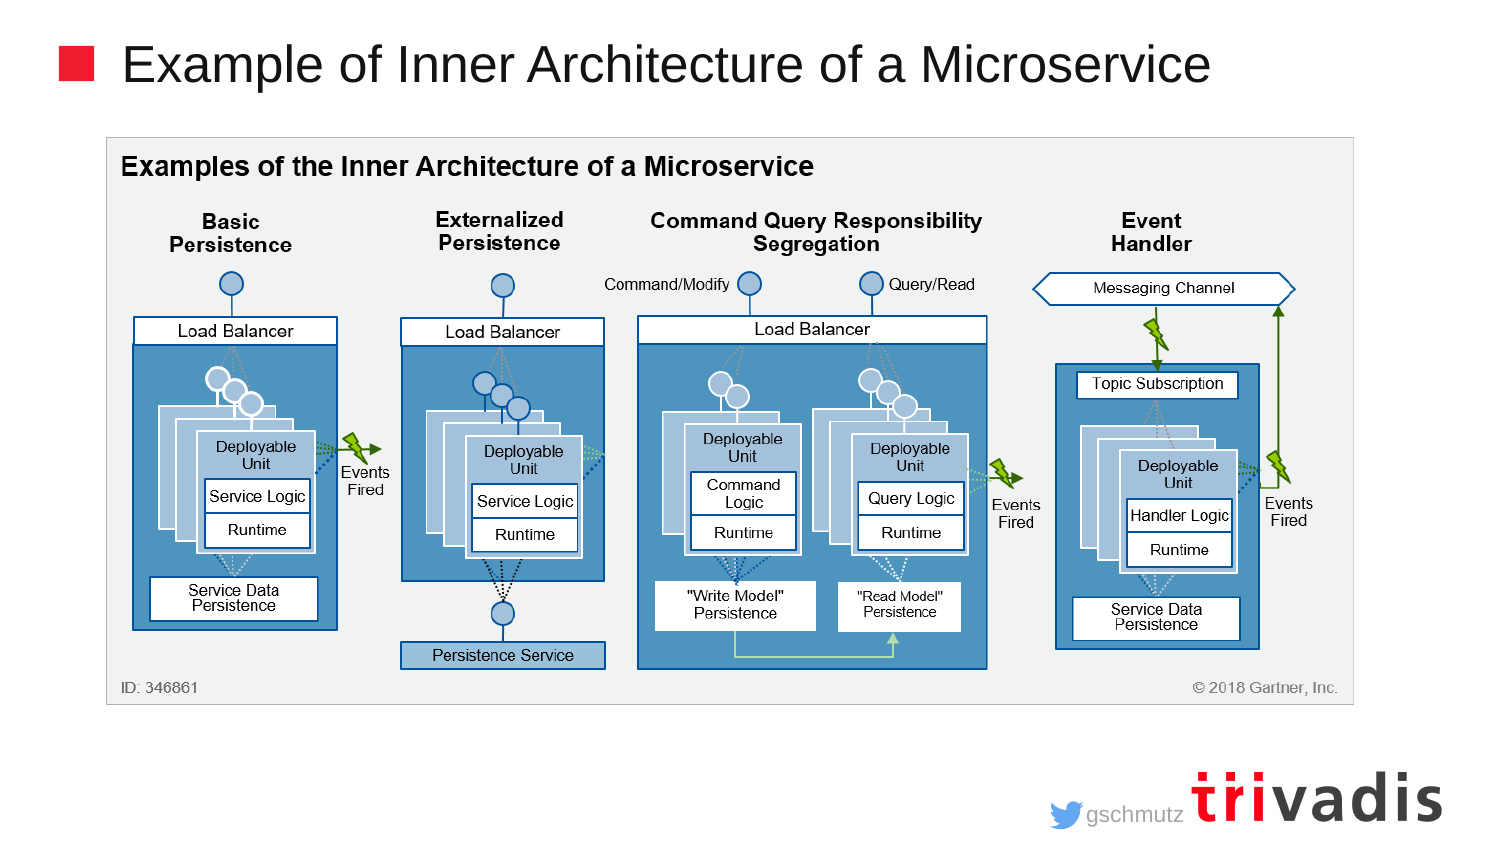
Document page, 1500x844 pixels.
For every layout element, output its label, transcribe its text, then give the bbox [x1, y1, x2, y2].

picture [1045, 796, 1089, 834]
title Example of Inner Architecture of a Microservice [103, 20, 1442, 140]
picture [1191, 771, 1442, 823]
picture [103, 137, 1354, 707]
